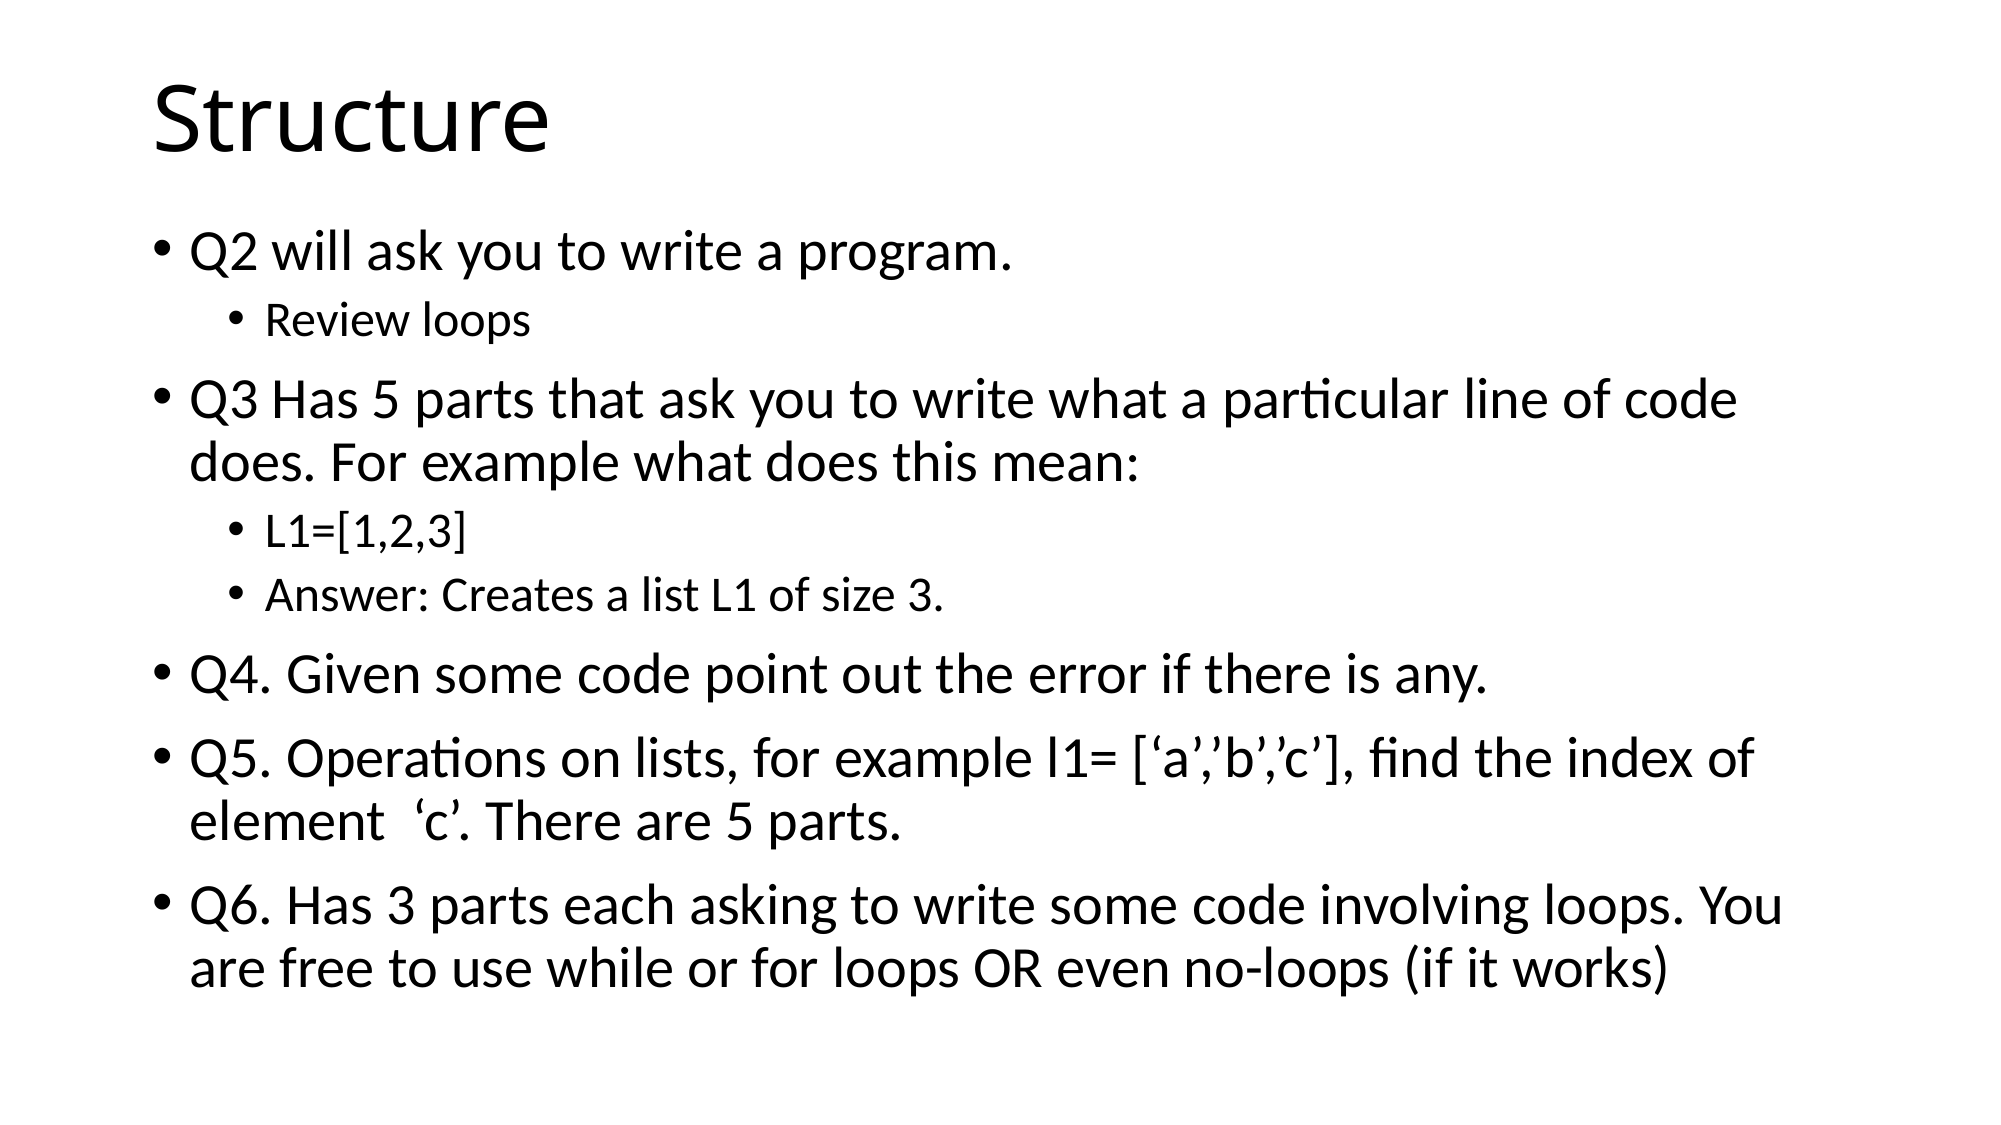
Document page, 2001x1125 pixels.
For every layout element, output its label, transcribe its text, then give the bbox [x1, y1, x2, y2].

list Q2 will ask you to write a program. Review loops Q3 Has 5 parts that ask you to write what a particular line of code does. For example what does this mean: L1=[1,2,3] Answer: Creates a list L1 of size 3. Q4. Given some code point out the error if there is any. Q5. Operations on lists, for example l1= [‘a’,’b’,’c’], find the index of element ‘c’. There are 5 parts. Q6. Has 3 parts each asking to write some code involving loops. You are free to use while or for loops OR even no-loops (if it works) [137, 212, 1863, 1014]
title Structure [137, 59, 1863, 183]
